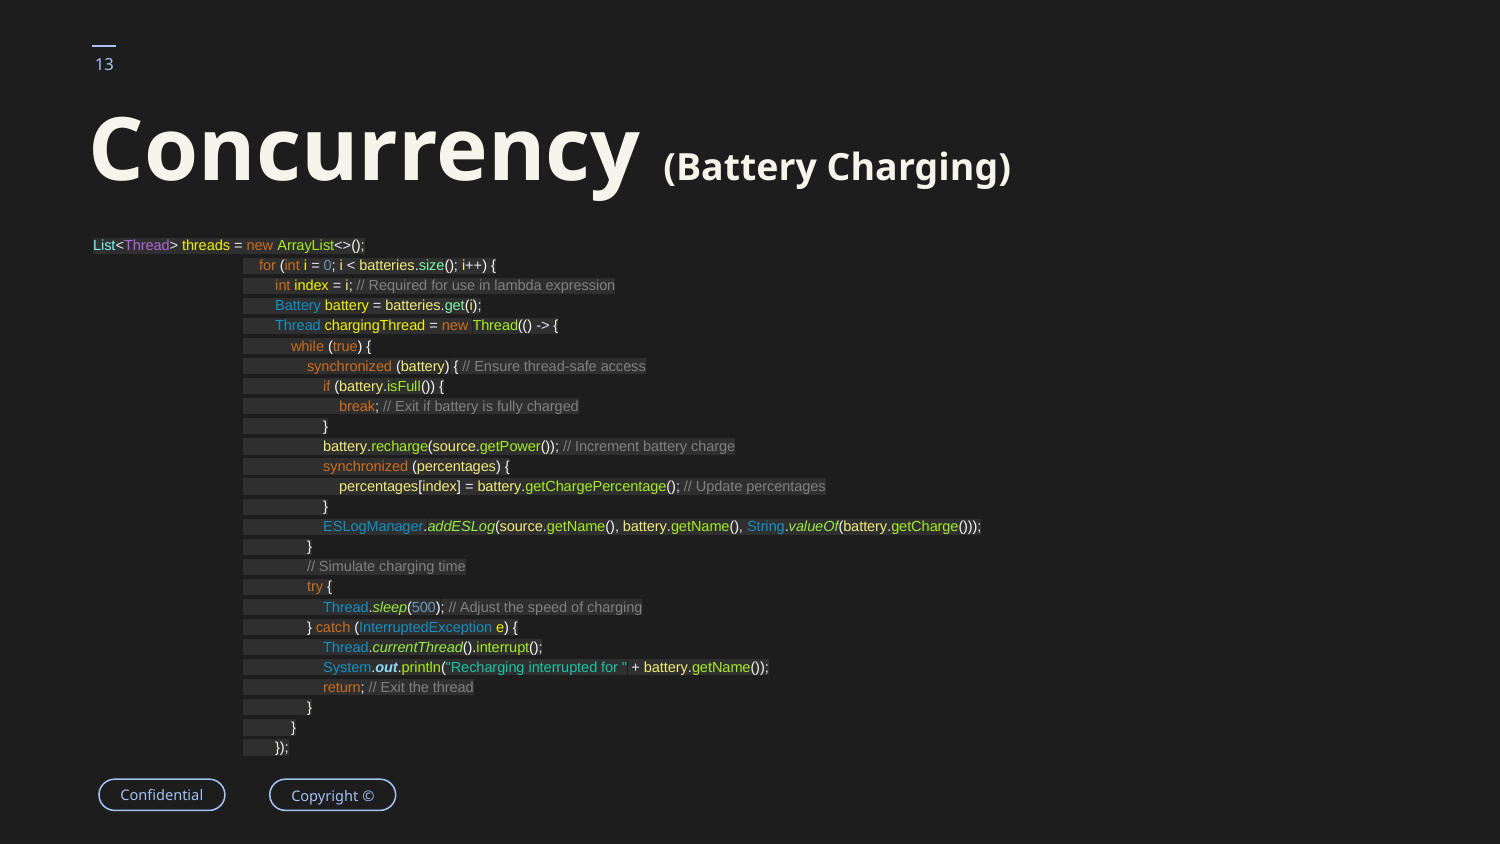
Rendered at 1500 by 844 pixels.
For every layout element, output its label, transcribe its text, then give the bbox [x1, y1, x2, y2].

title Concurrency (Battery Charging) [73, 97, 1185, 218]
text_box List<Thread> threads = new ArrayList<>(); for (int i = 0; i < batteries.size(); i++) { int index = i; // Required for use in lambda expression Battery battery = batteries.get(i); Thread chargingThread = new Thread(() -> { while (true) { synchronized (battery) { // Ensure thread-safe access if (battery.isFull()) { break; // Exit if battery is fully charged } battery.recharge(source.getPower()); // Increment battery charge synchronized (percentages) { percentages[index] = battery.getChargePercentage(); // Update percentages } ESLogManager.addESLog(source.getName(), battery.getName(), String.valueOf(battery.getCharge())); } // Simulate charging time try { Thread.sleep(500); // Adjust the speed of charging } catch (InterruptedException e) { Thread.currentThread().interrupt(); System.out.println("Recharging interrupted for " + battery.getName()); return; // Exit the thread } } }); [73, 218, 1228, 771]
